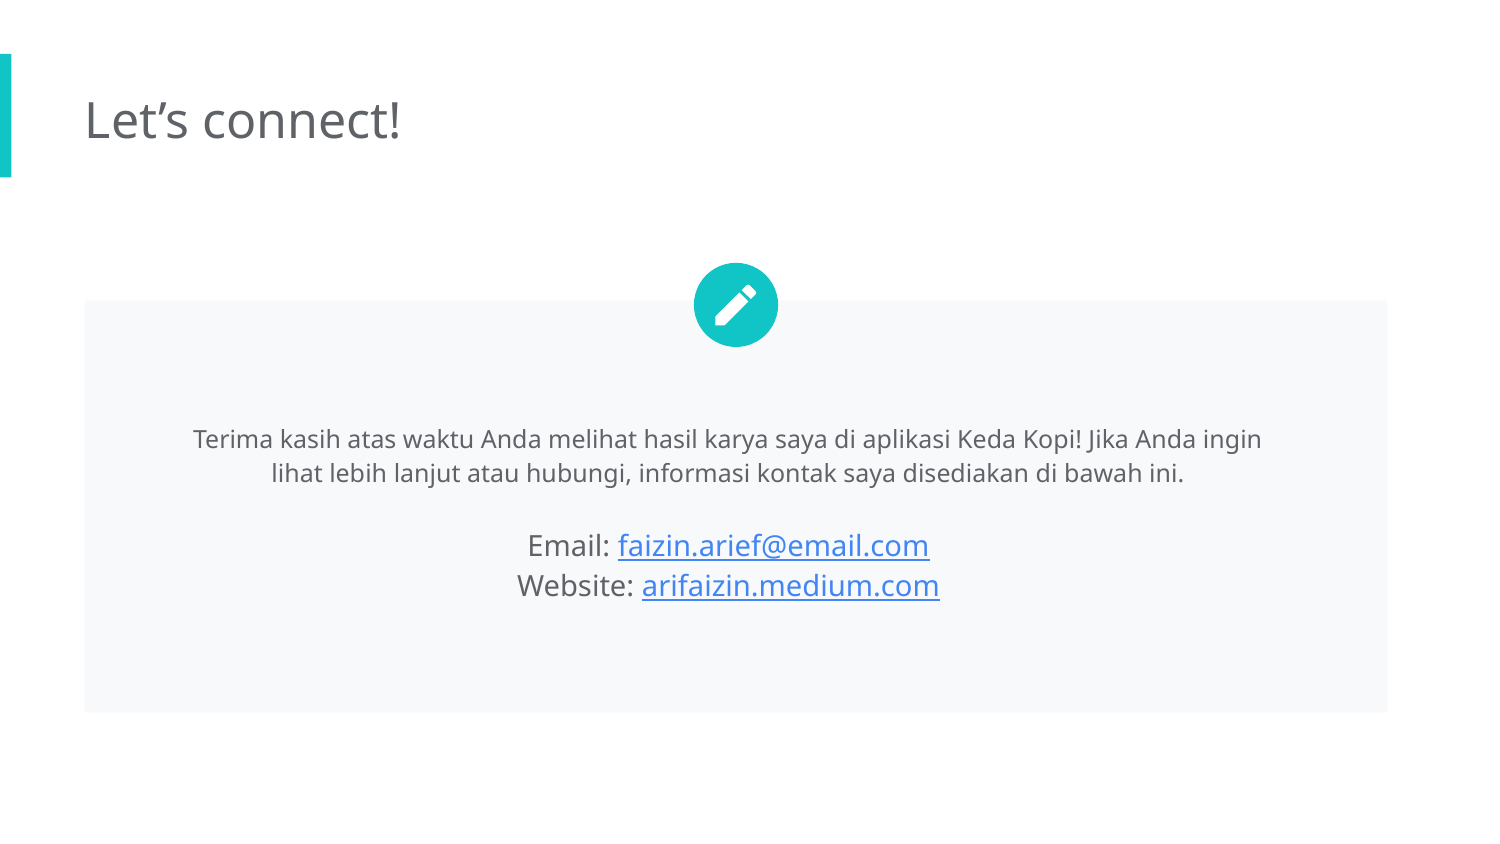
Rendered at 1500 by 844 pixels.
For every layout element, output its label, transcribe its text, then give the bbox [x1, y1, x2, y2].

text_box [741, 284, 757, 300]
text_box [693, 262, 779, 348]
text_box Terima kasih atas waktu Anda melihat hasil karya saya di aplikasi Keda Kopi! Jika Anda ingin lihat lebih lanjut atau hubungi, informasi kontak saya disediakan di bawah ini. Email: faizin.arief@email.com Website: arifaizin.medium.com [150, 403, 1322, 618]
text_box Let’s connect! [84, 73, 894, 164]
text_box [84, 300, 1388, 713]
text_box [715, 292, 749, 326]
